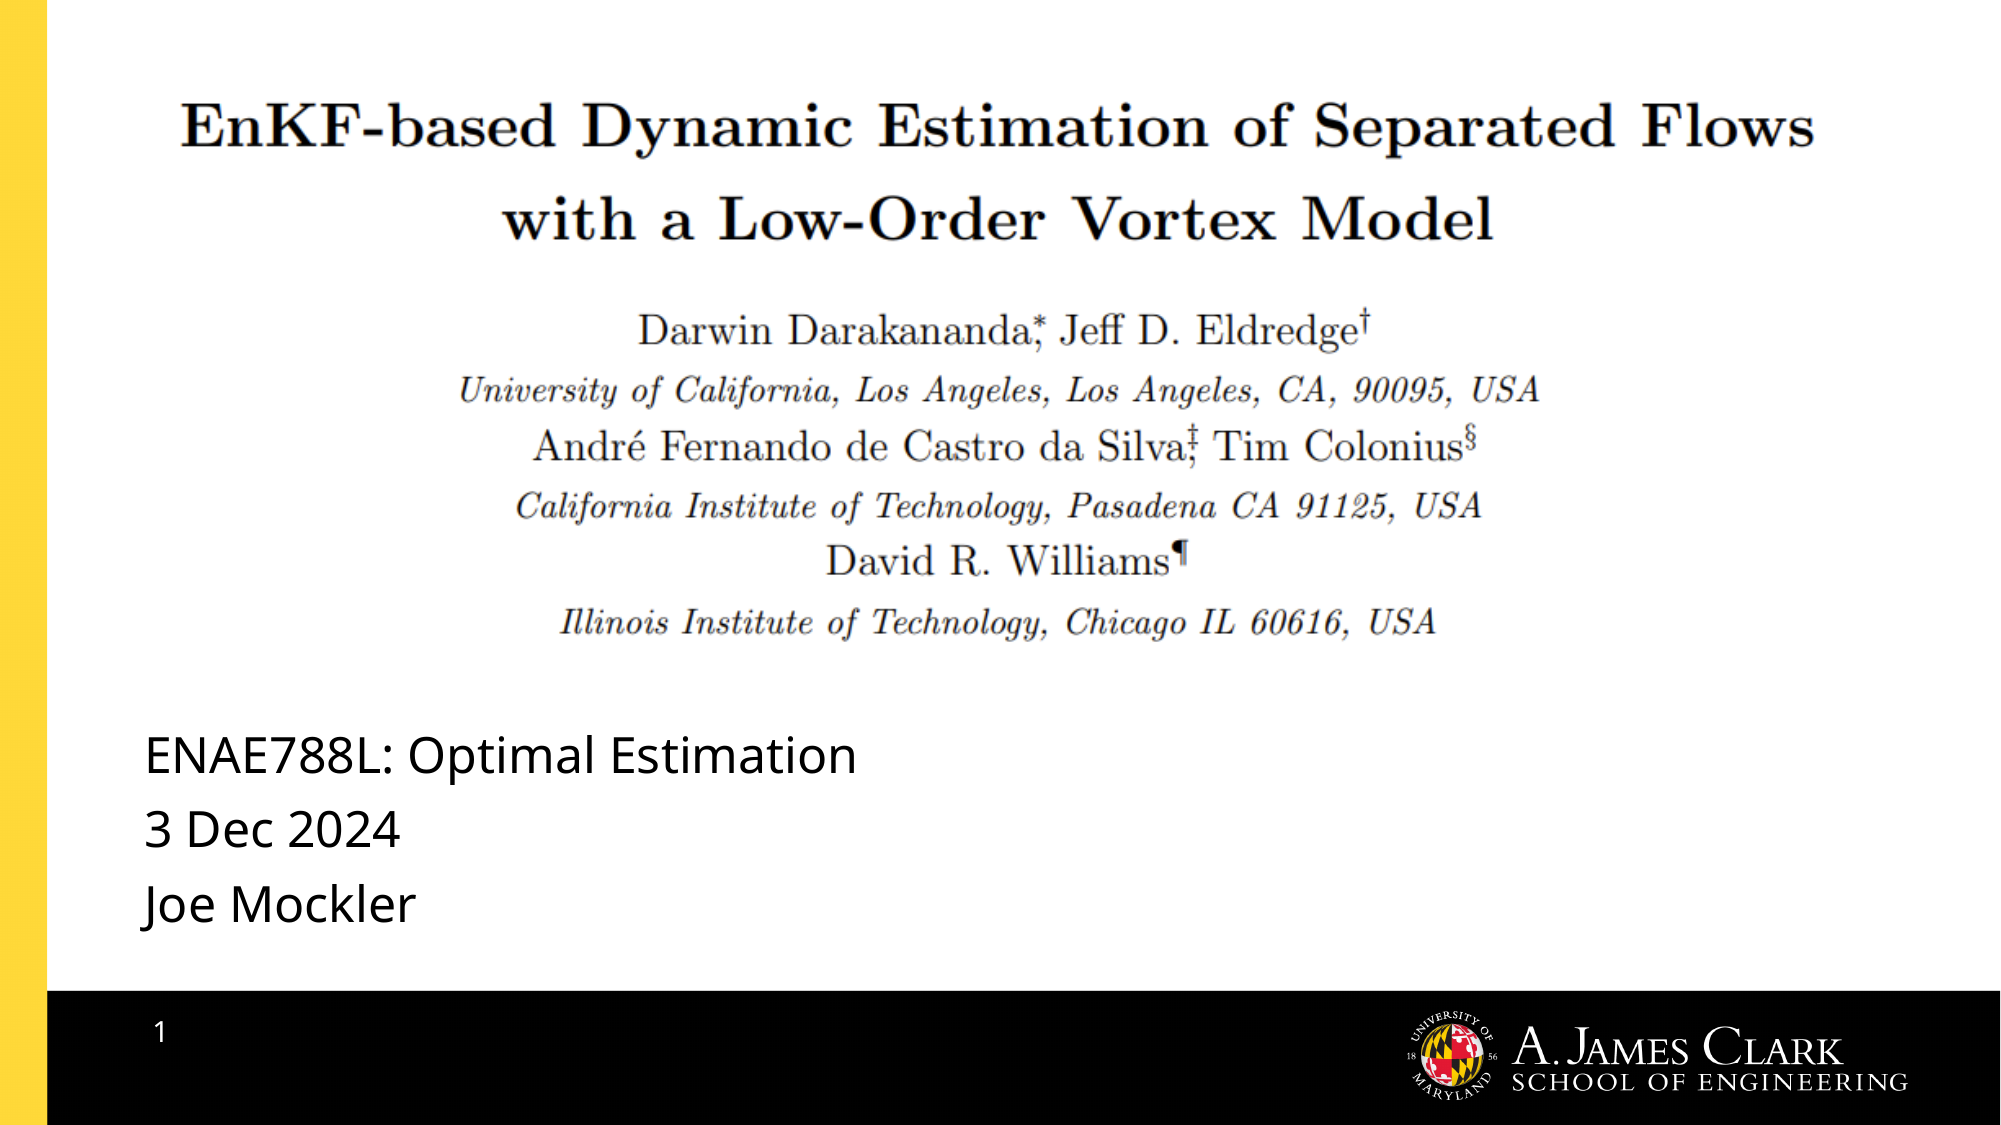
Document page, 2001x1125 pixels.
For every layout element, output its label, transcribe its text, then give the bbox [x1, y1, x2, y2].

footer 1 [137, 1002, 1338, 1063]
picture [0, 0, 2001, 1125]
list ENAE788L: Optimal Estimation 3 Dec 2024 Joe Mockler [129, 722, 1855, 969]
